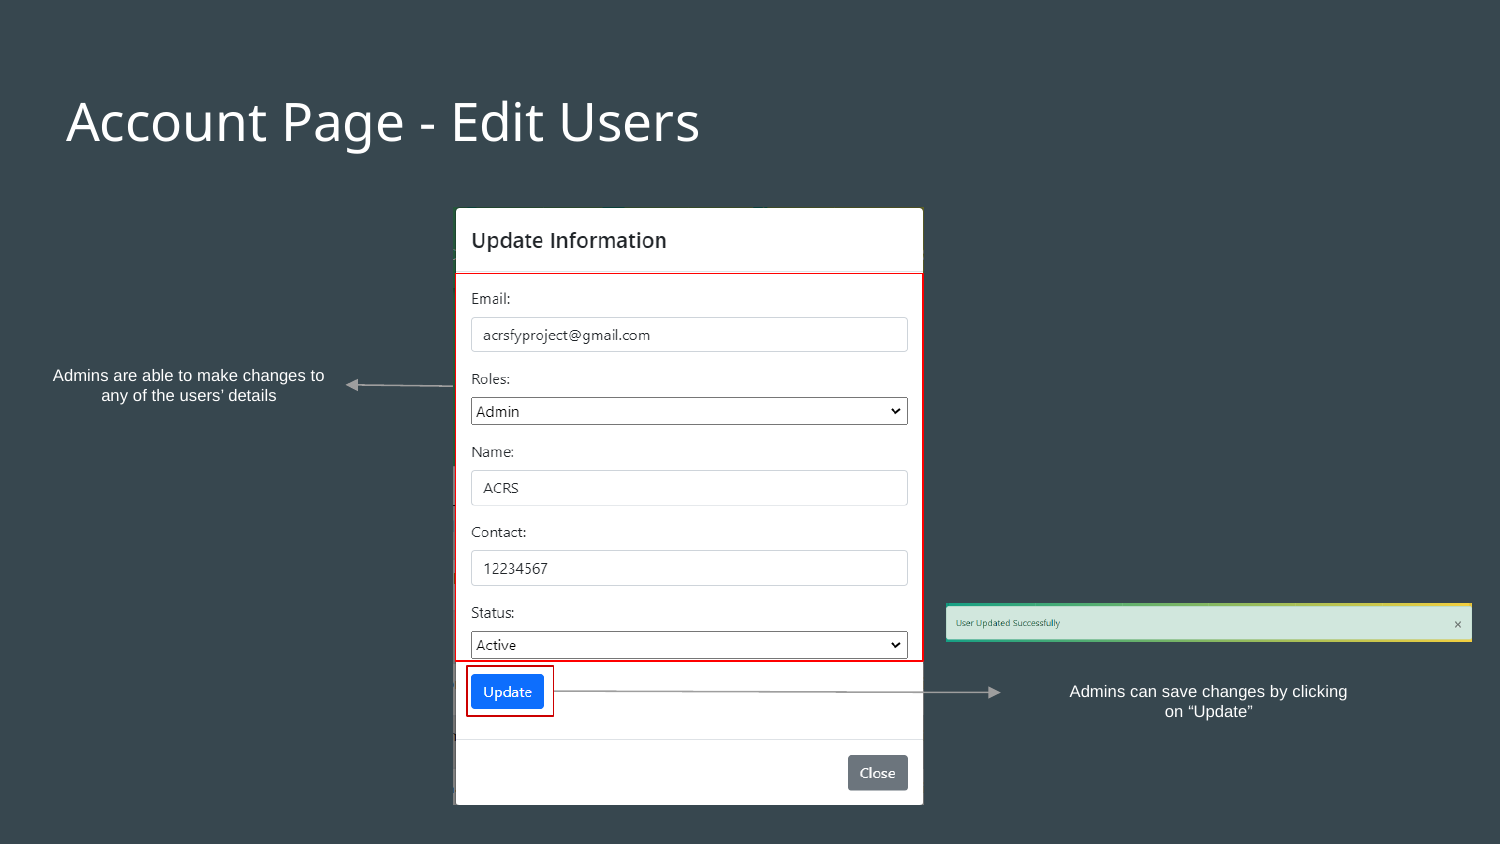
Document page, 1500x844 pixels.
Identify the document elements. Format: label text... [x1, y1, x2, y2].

text_box Admins are able to make changes to any of the users’ details [32, 349, 346, 420]
title Account Page - Edit Users [51, 72, 1449, 167]
picture [945, 603, 1472, 642]
text_box Admins can save changes by clicking on “Update” [1052, 665, 1366, 736]
picture [453, 206, 924, 805]
